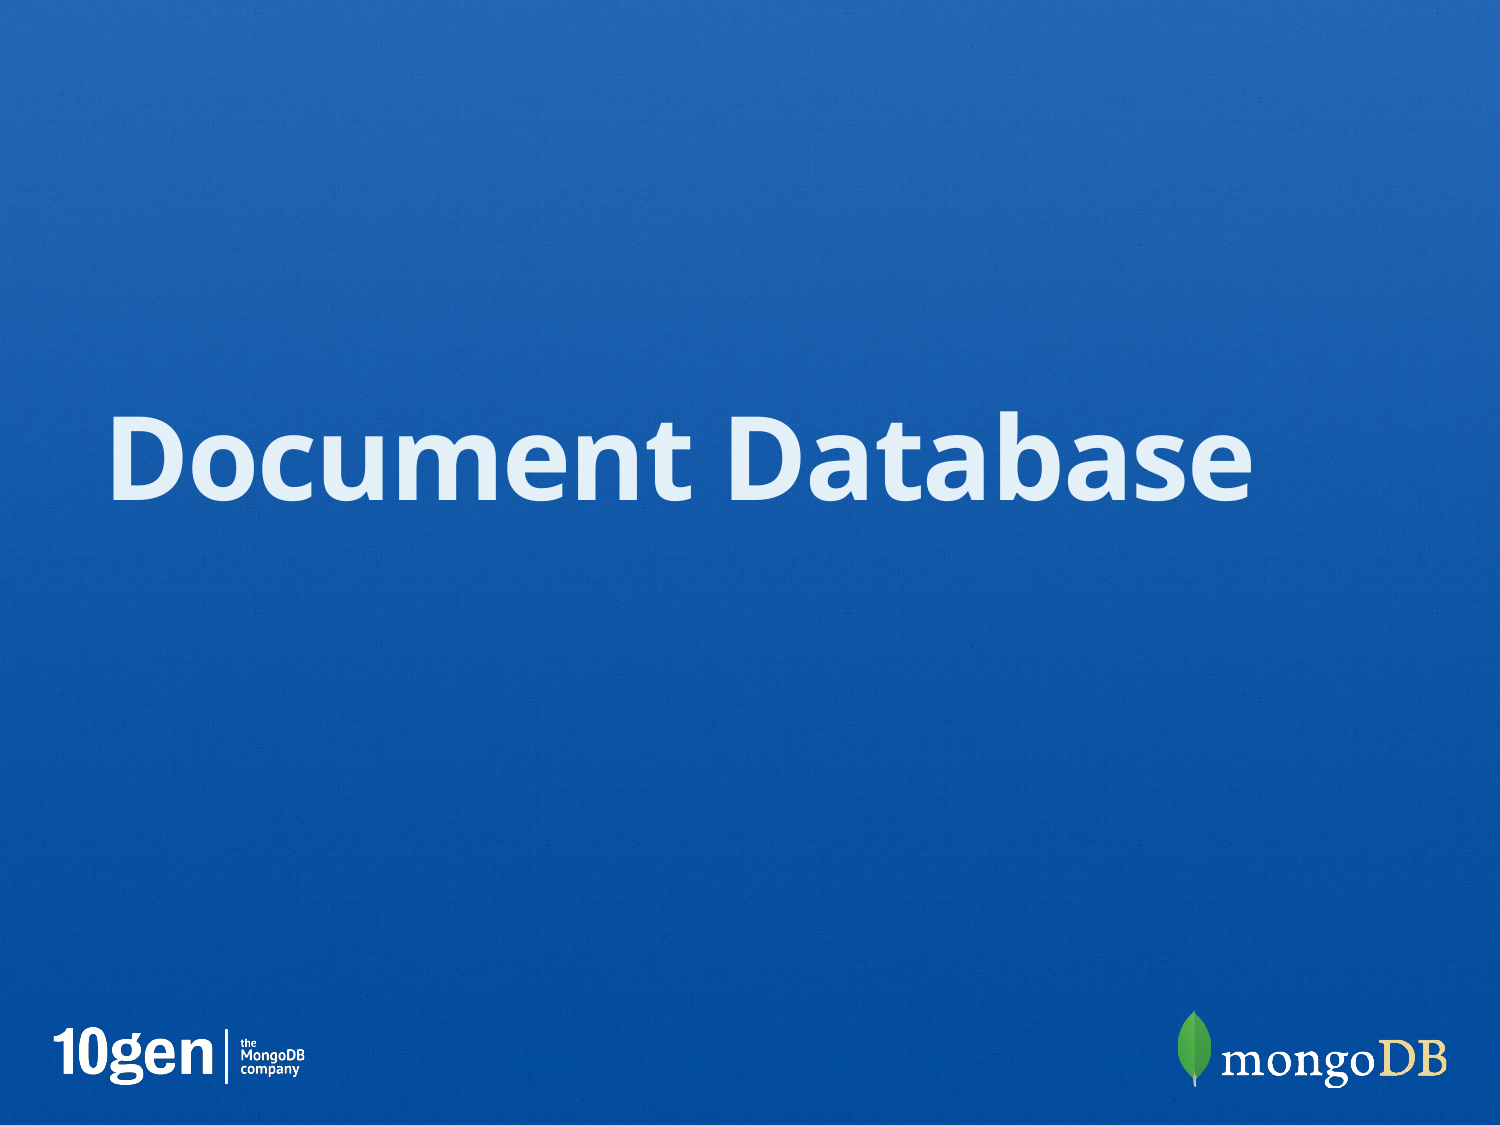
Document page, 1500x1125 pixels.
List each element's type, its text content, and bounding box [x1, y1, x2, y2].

picture [0, 0, 1500, 1125]
title Document Database [103, 301, 1399, 526]
